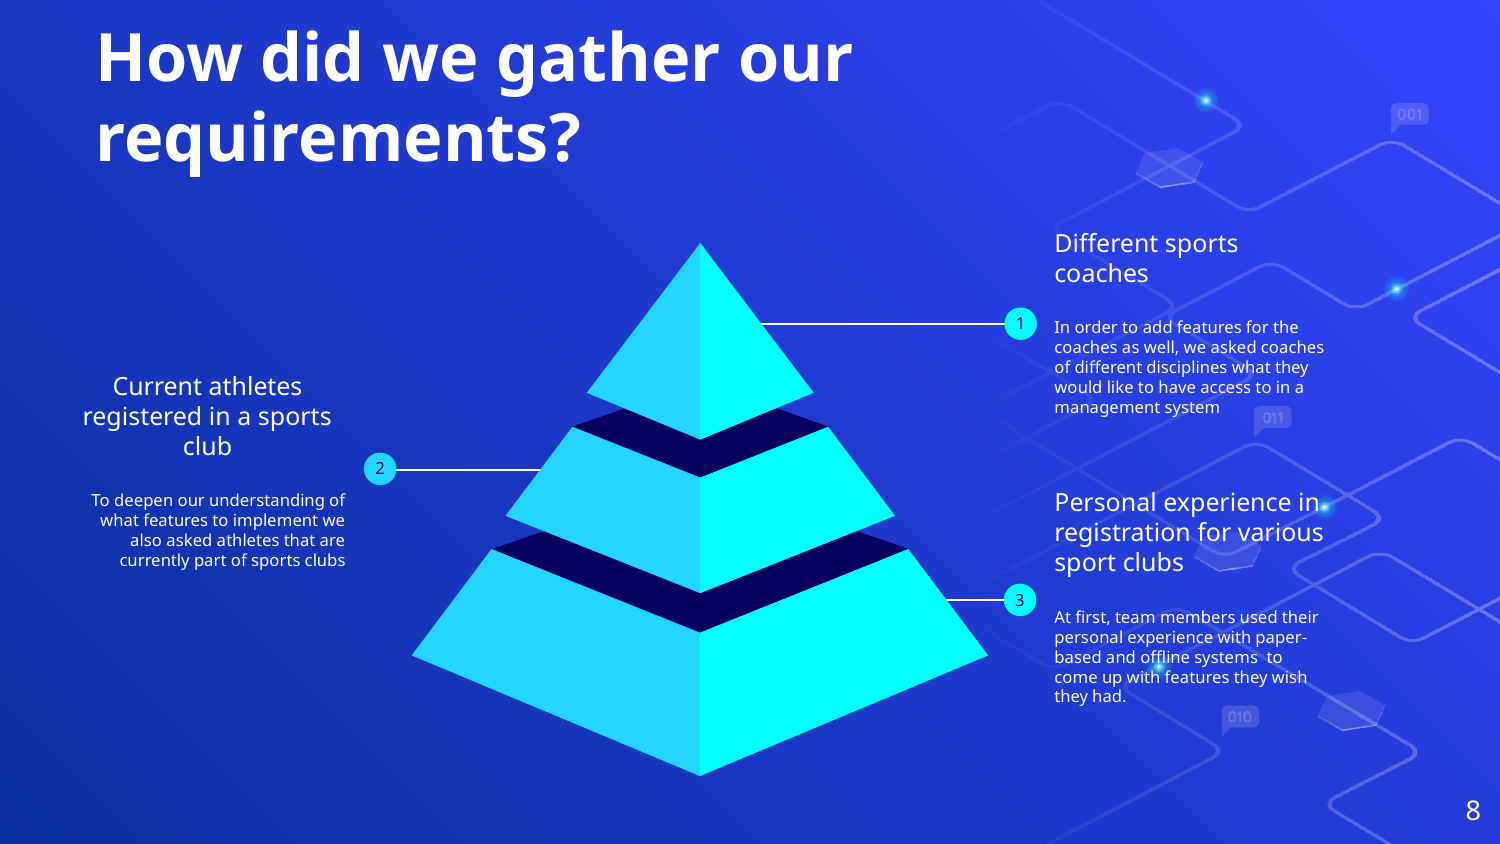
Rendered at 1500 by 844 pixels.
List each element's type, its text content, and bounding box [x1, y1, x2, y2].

slide_number ‹#› [1391, 779, 1482, 844]
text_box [54, 356, 406, 584]
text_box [994, 482, 1346, 711]
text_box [411, 242, 989, 777]
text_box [754, 208, 1346, 436]
title How did we gather our requirements? [95, 33, 1082, 175]
picture [0, 0, 1500, 844]
